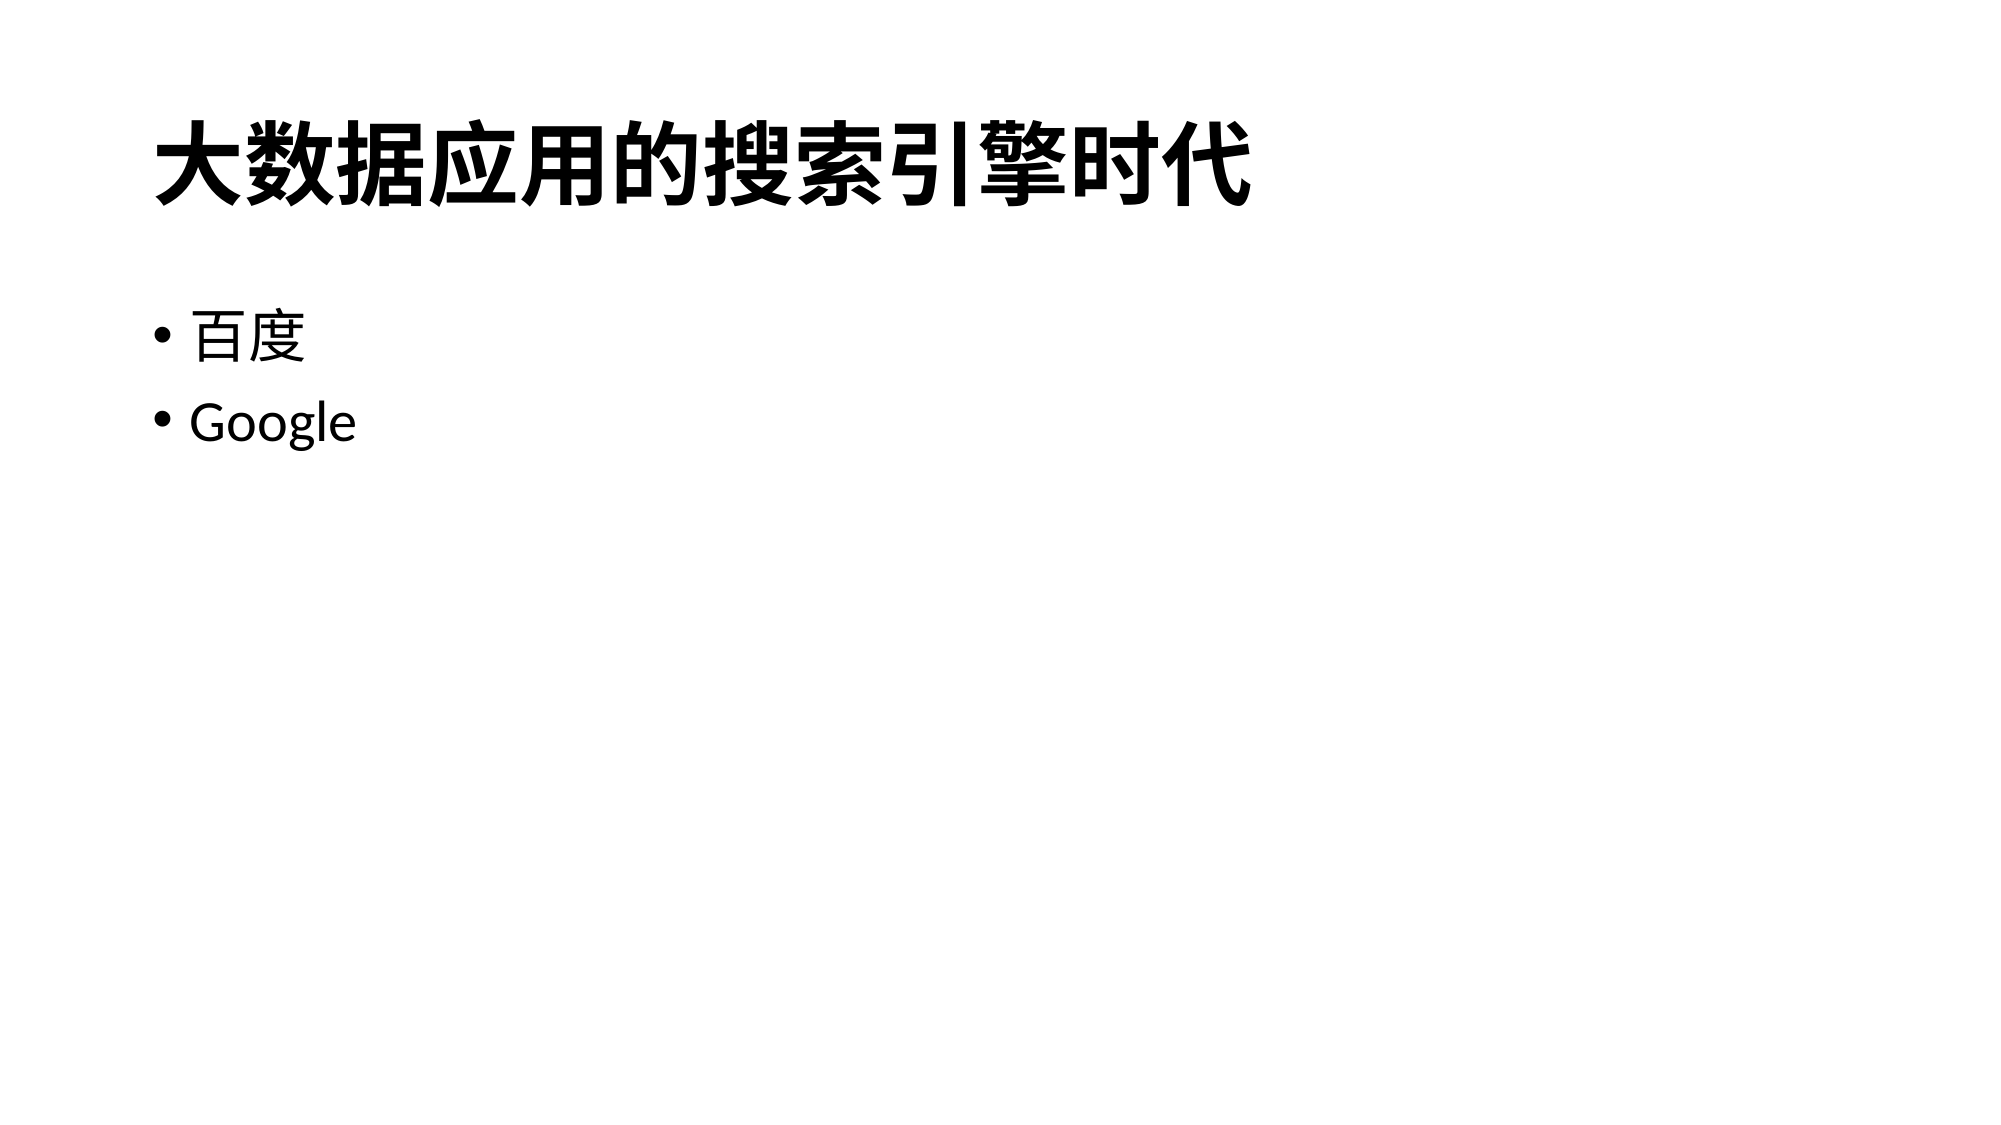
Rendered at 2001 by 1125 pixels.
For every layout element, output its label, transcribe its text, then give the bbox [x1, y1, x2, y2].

title 大数据应用的搜索引擎时代 [137, 59, 1863, 278]
list 百度 Google [137, 299, 1863, 1014]
